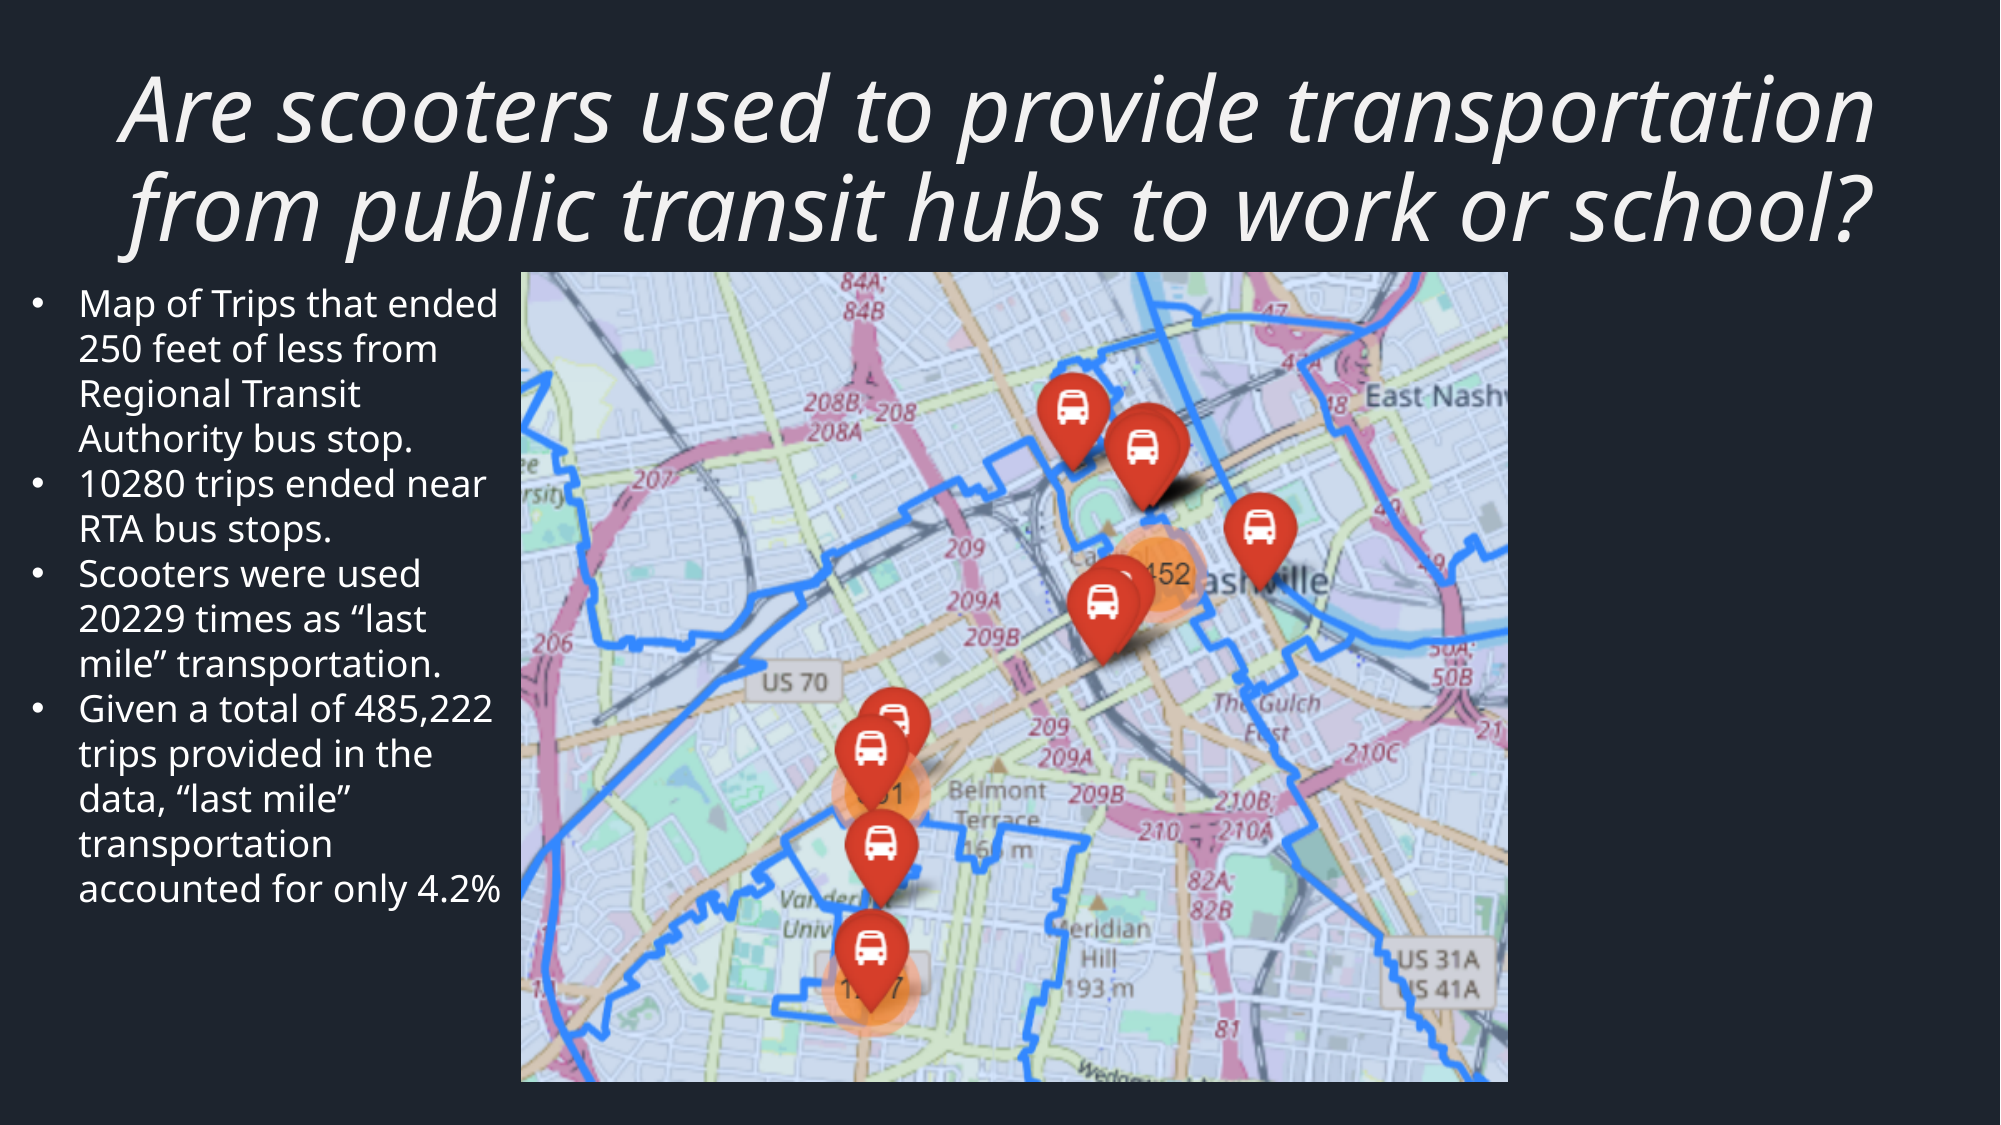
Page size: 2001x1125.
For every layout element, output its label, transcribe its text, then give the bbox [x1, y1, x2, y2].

text_box Map of Trips that ended 250 feet of less from Regional Transit Authority bus stop. 10280 trips ended near RTA bus stops. Scooters were used 20229 times as “last mile” transportation. Given a total of 485,222 trips provided in the data, “last mile” transportation accounted for only 4.2% [16, 272, 521, 963]
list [521, 272, 1509, 1082]
title Are scooters used to provide transportation from public transit hubs to work or school? [73, 63, 1928, 251]
